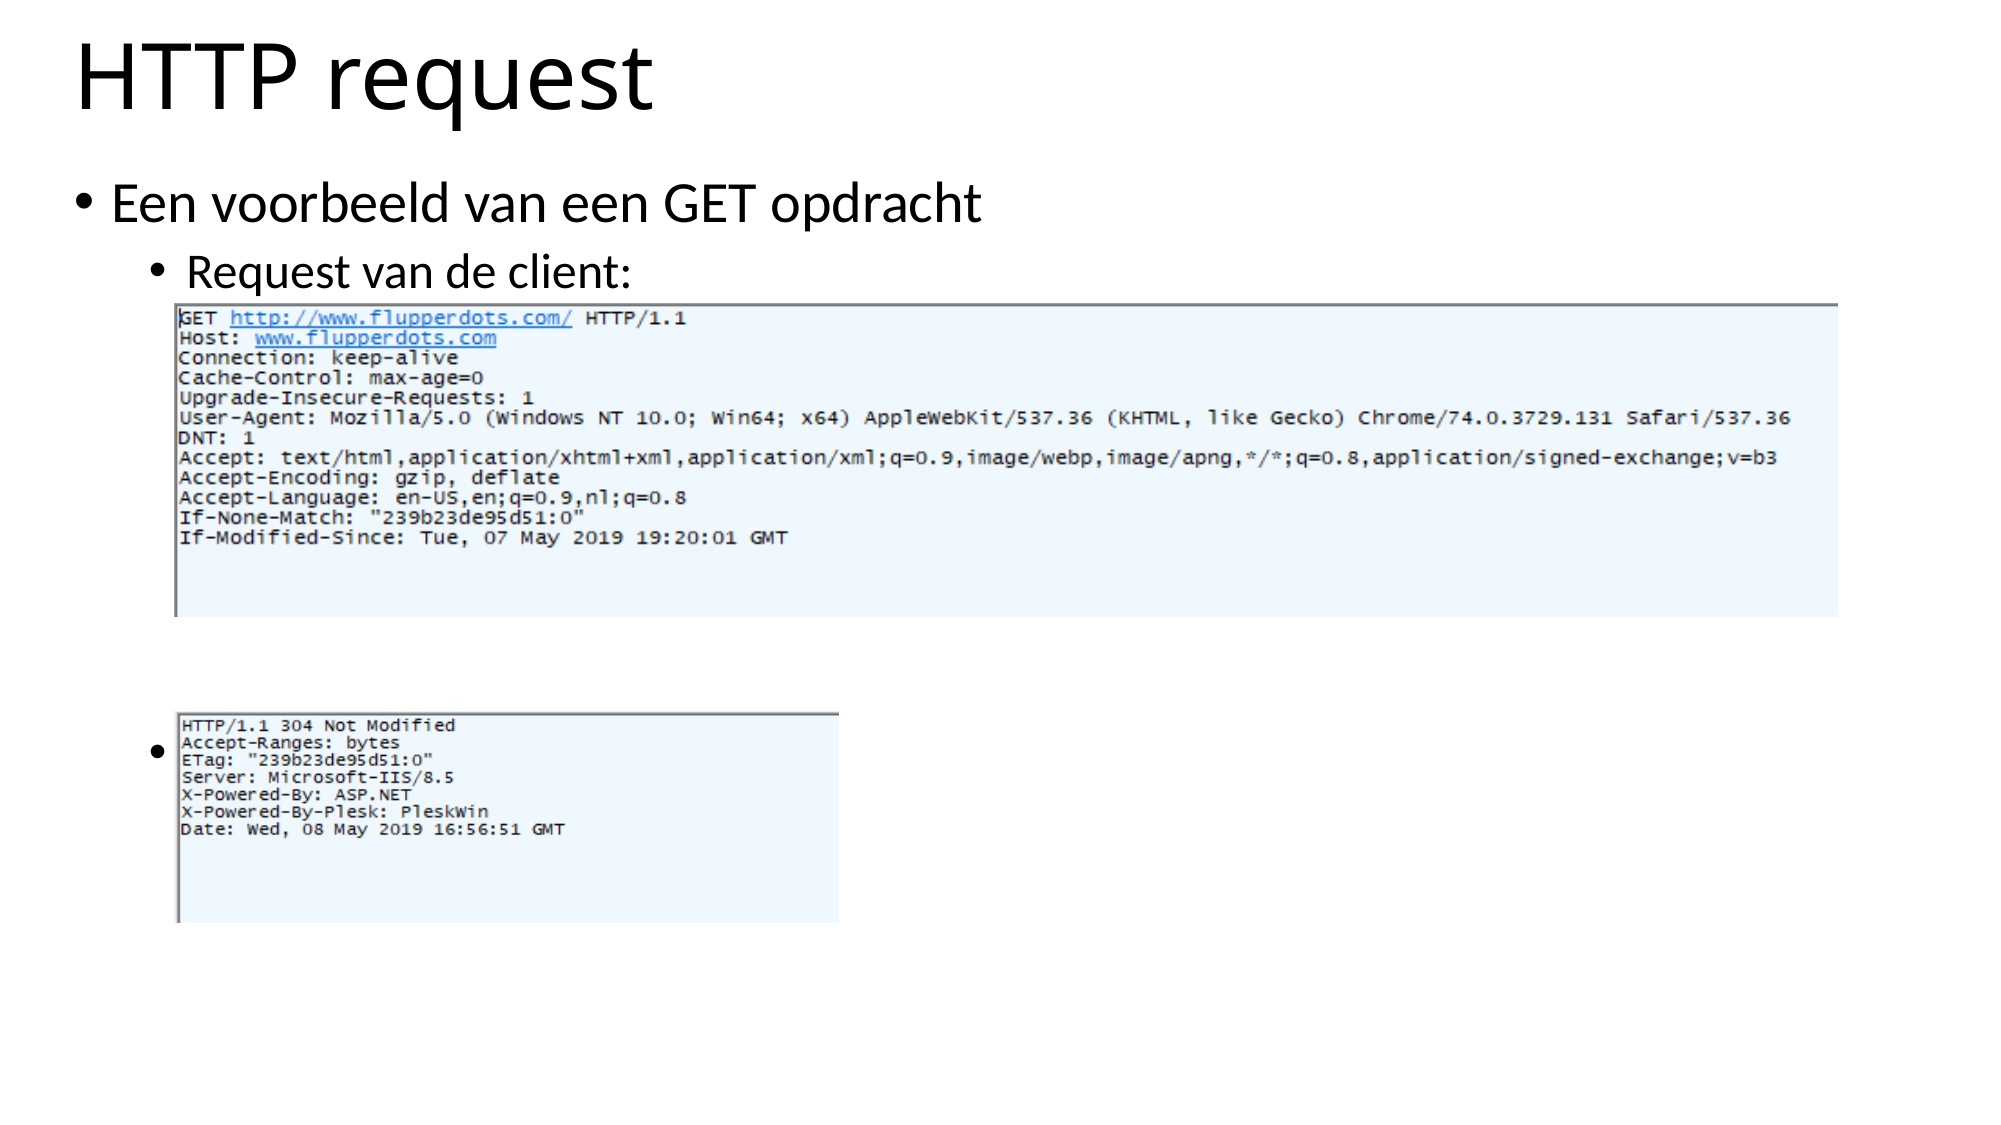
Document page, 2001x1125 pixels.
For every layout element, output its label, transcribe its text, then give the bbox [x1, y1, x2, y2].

picture [174, 303, 1838, 617]
picture [174, 711, 839, 923]
title HTTP request [58, 14, 1838, 146]
list Een voorbeeld van een GET opdracht Request van de client: Response van de server: [58, 164, 1935, 1091]
